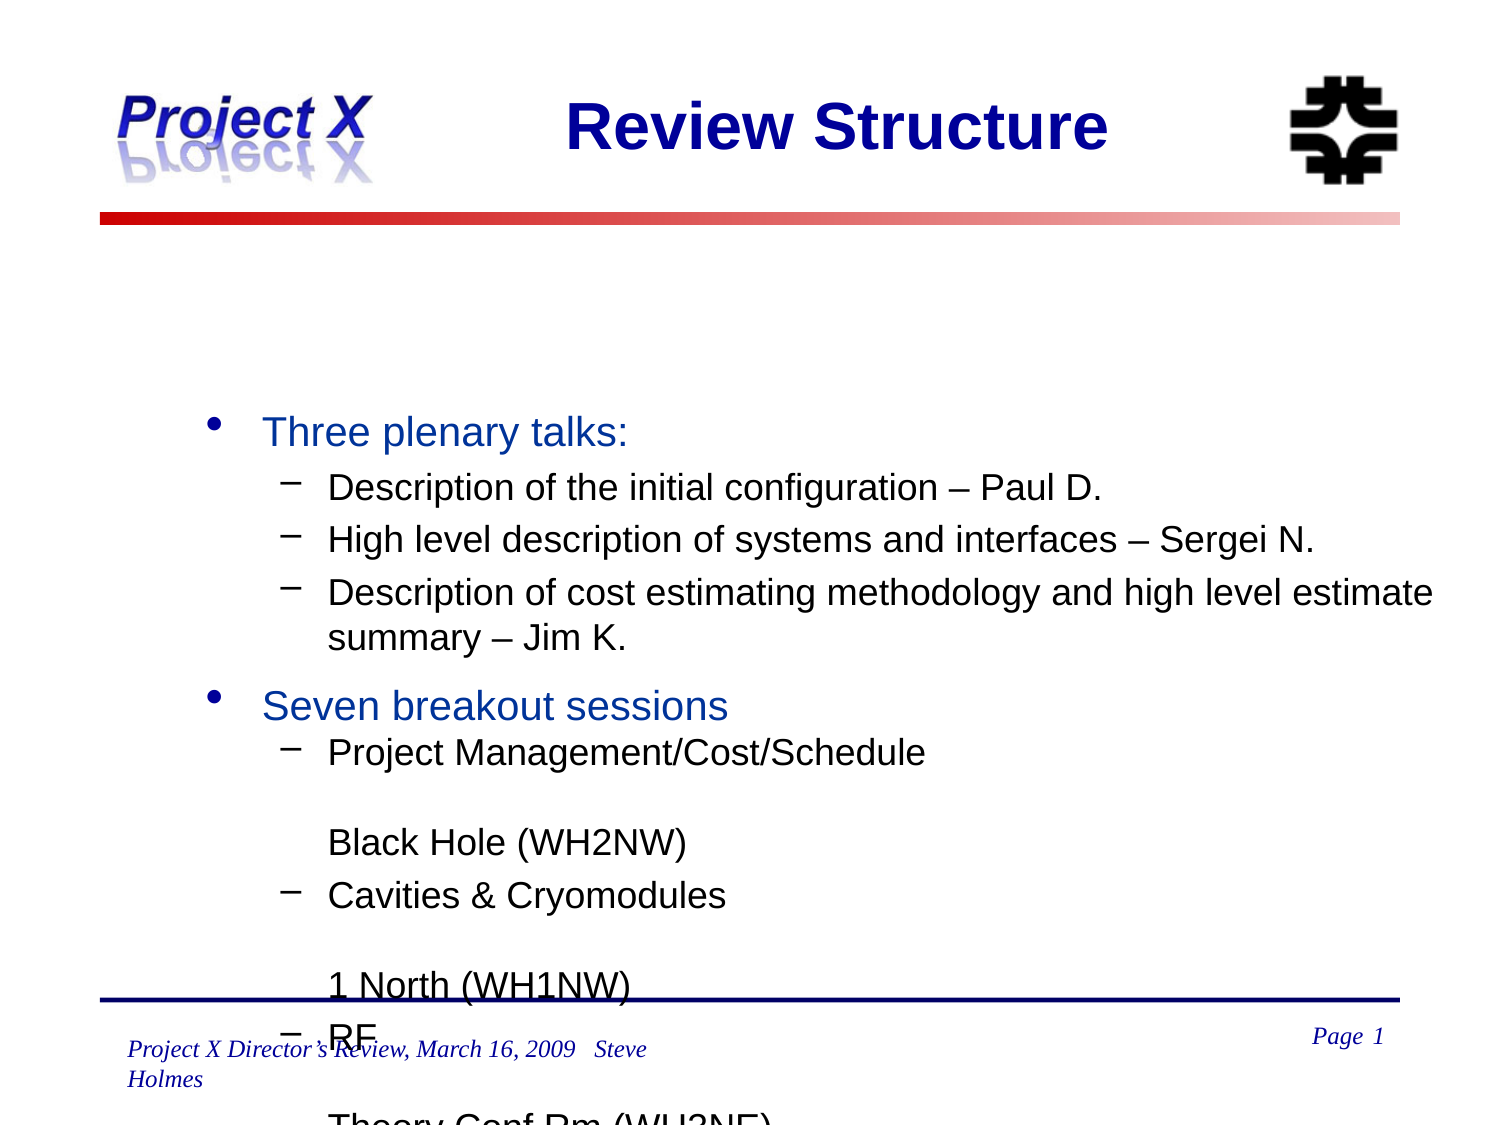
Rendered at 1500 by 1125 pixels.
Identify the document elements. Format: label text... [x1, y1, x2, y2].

title Review Structure [275, 75, 1400, 200]
list Three plenary talks: Description of the initial configuration – Paul D. High level description of systems and interfaces – Sergei N. Description of cost estimating methodology and high level estimate summary – Jim K. Seven breakout sessions Project Management/Cost/Schedule Black Hole (WH2NW) Cavities & Cryomodules 1 North (WH1NW) RF Theory Conf Rm (WH3NE) Main Injector/Recycler/Beam Transfers Hornets Nest (WH8N) Instrumentation and Controls Req Room (WH4NW) Cryogenics Snake Pit (WH2NE) Conventional Facilities Confessional (WH5NE) [190, 397, 1491, 1098]
picture [112, 93, 275, 188]
